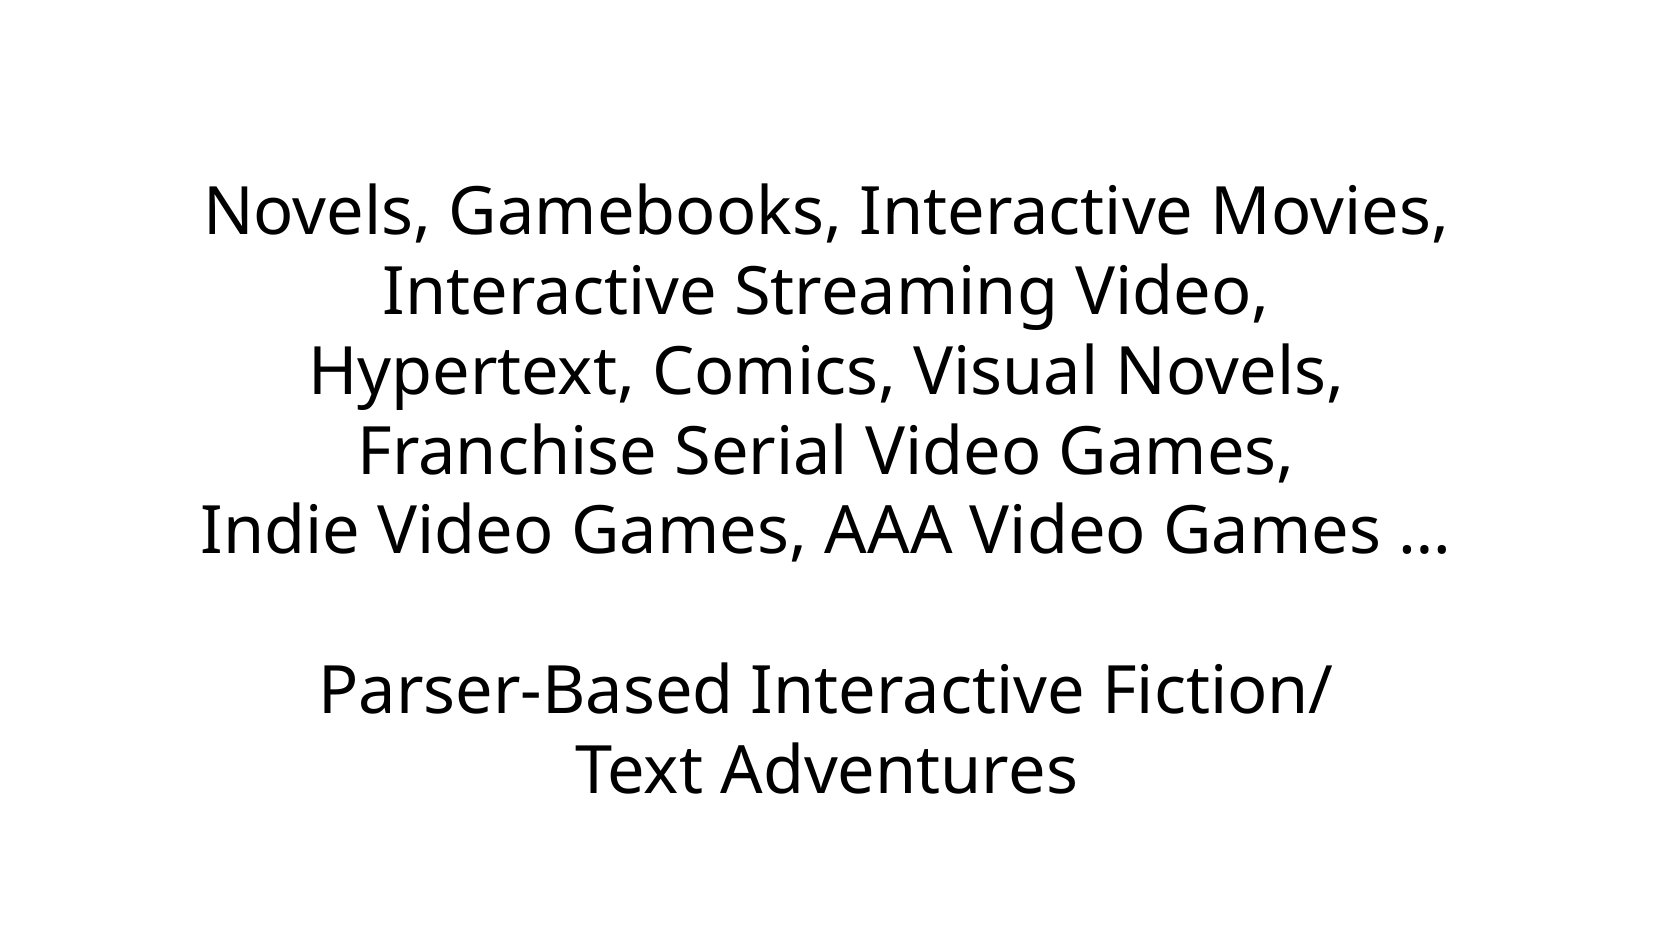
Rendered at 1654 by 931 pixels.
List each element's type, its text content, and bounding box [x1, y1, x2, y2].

text_box Novels, Gamebooks, Interactive Movies, Interactive Streaming Video, Hypertext, Comics, Visual Novels, Franchise Serial Video Games, Indie Video Games, AAA Video Games … Parser-Based Interactive Fiction/ Text Adventures [82, 163, 1571, 812]
